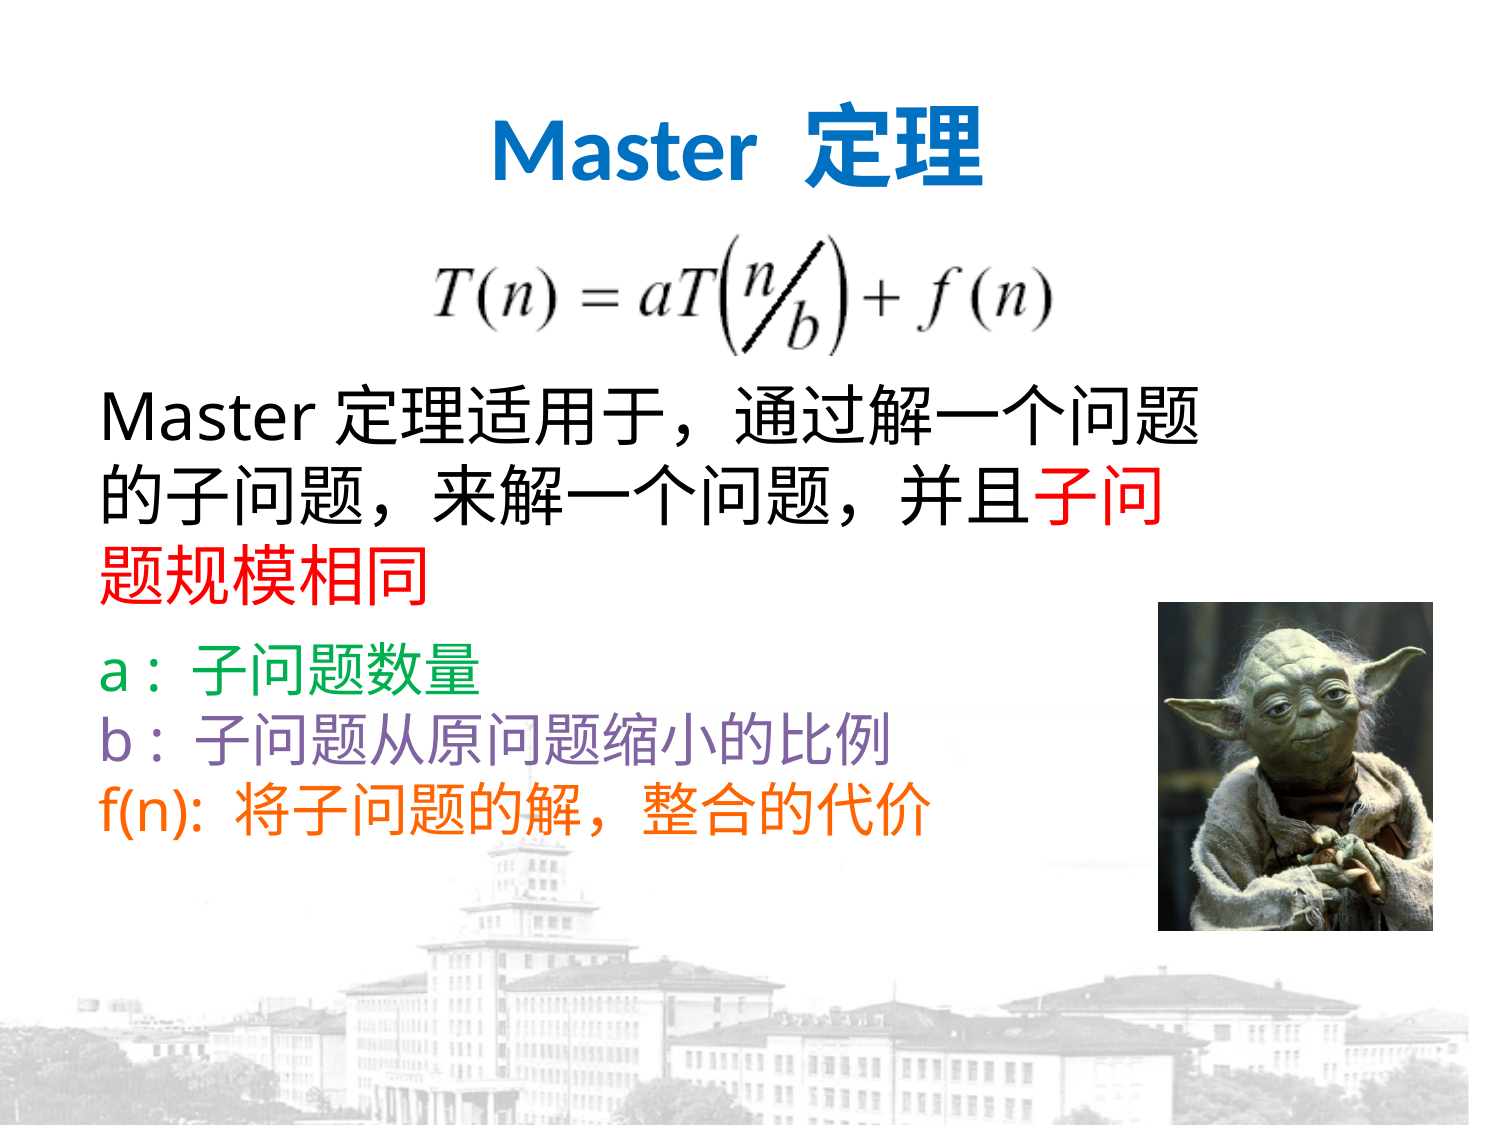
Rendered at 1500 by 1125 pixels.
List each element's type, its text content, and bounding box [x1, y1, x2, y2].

picture [0, 529, 1500, 1125]
title Master 定理 [62, 49, 1413, 238]
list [428, 218, 1072, 356]
text_box a : 子问题数量 b : 子问题从原问题缩小的比例 f(n): 将子问题的解，整合的代价 [83, 625, 1153, 851]
text_box Master定理适用于，通过解一个问题的子问题，来解一个问题，并且子问题规模相同 [83, 366, 1230, 621]
